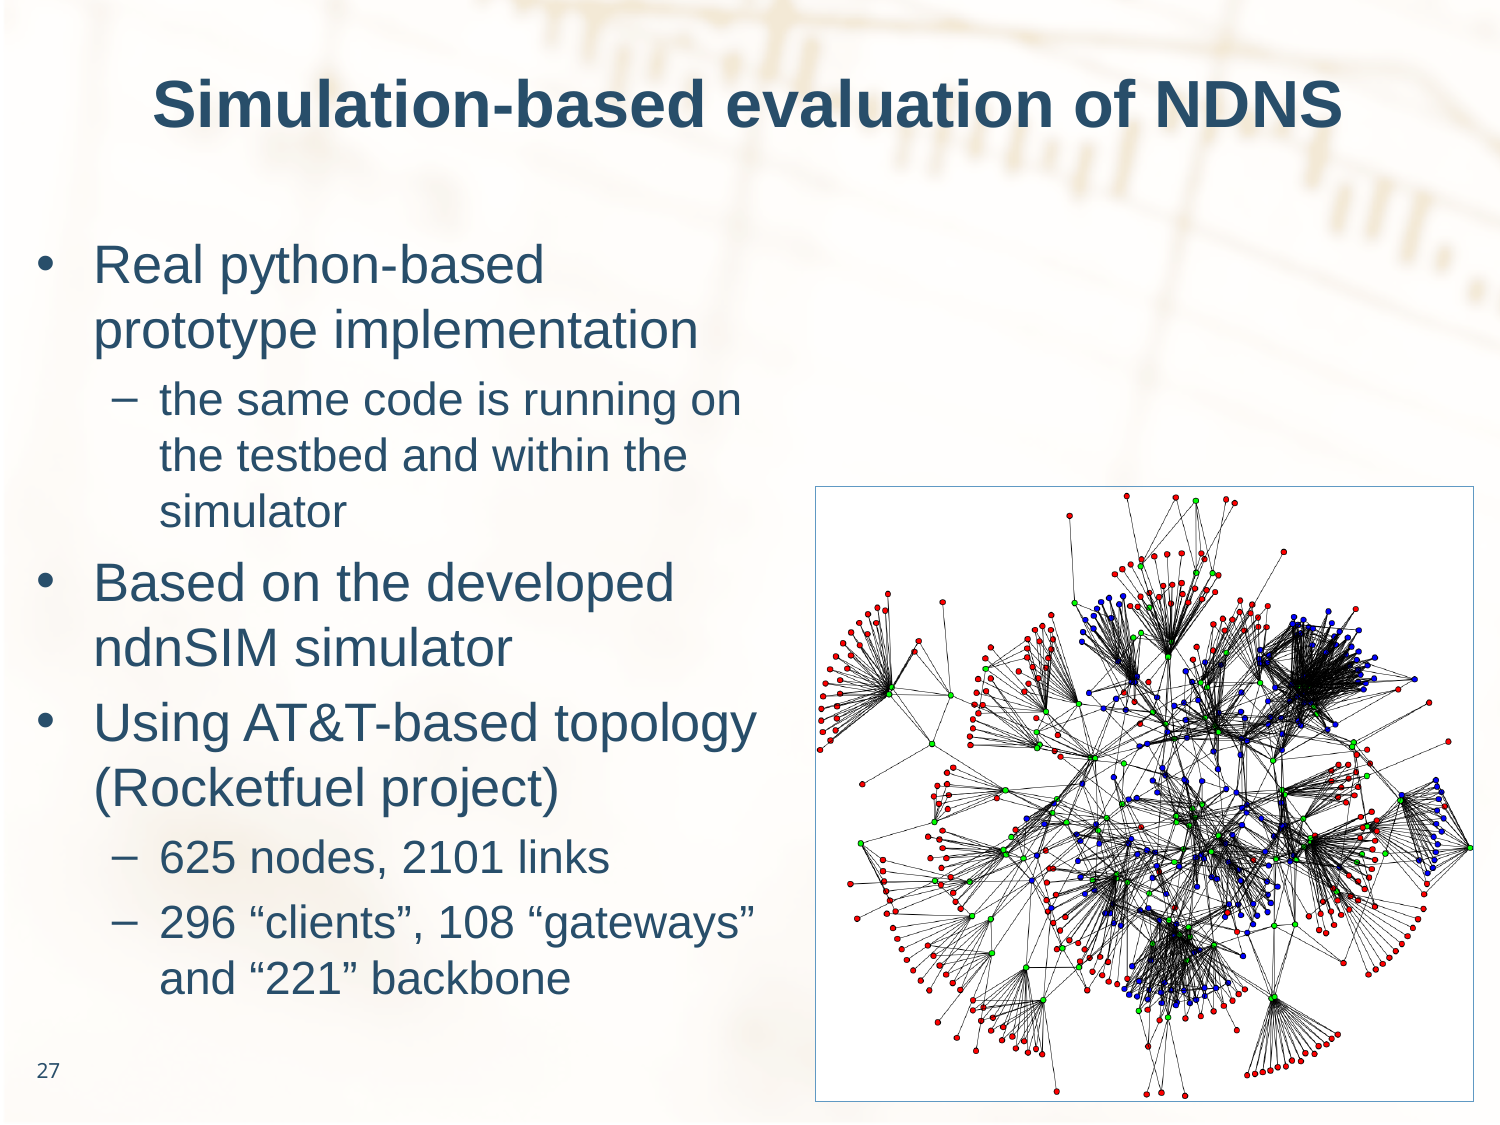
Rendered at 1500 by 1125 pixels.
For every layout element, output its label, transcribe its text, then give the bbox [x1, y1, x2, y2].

picture [0, 0, 1500, 1125]
title Simulation-based evaluation of NDNS [21, 3, 1476, 200]
slide_number 27 [21, 1042, 110, 1102]
list Real python-based prototype implementation the same code is running on the testbed and within the simulator Based on the developed ndnSIM simulator Using AT&T-based topology (Rocketfuel project) 625 nodes, 2101 links 296 “clients”, 108 “gateways” and “221” backbone [21, 222, 775, 1041]
